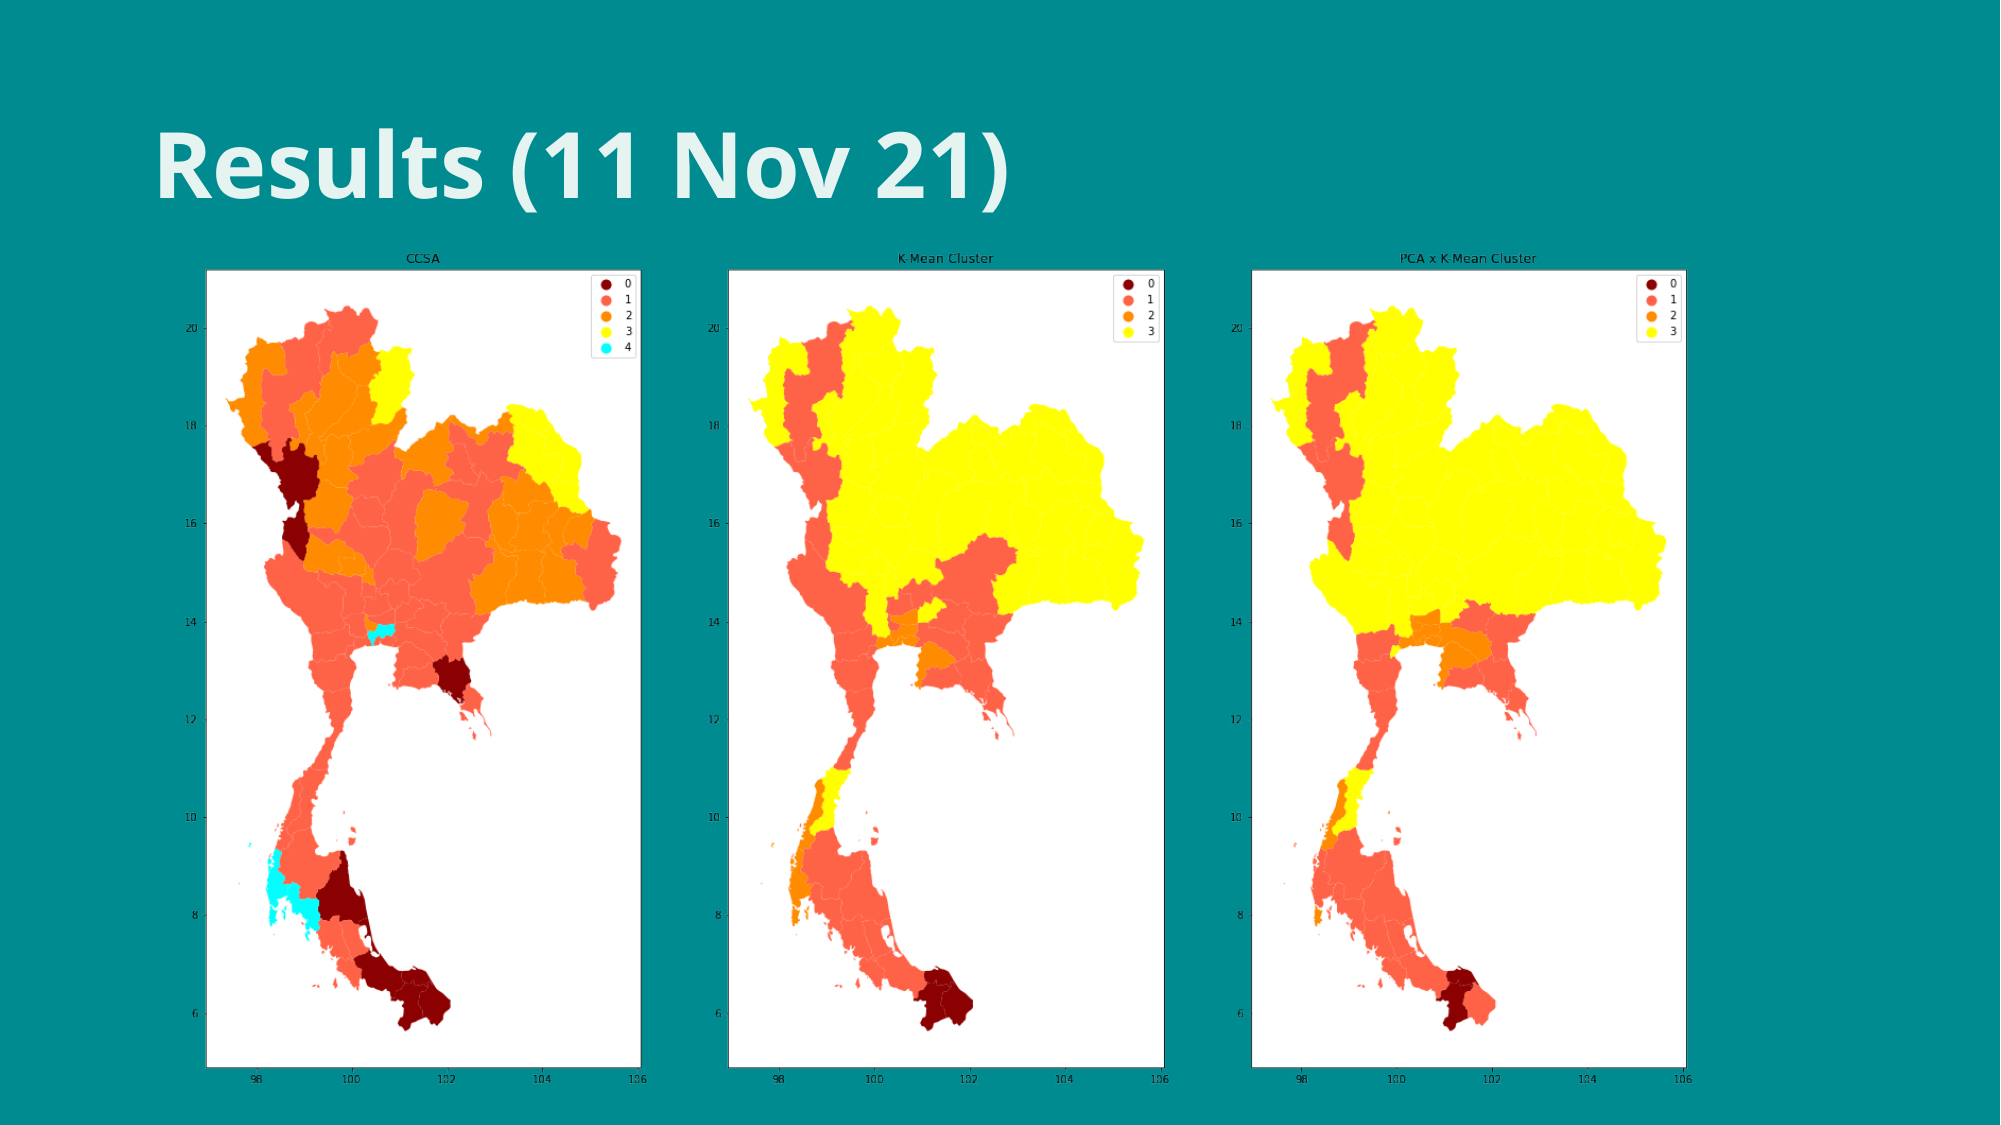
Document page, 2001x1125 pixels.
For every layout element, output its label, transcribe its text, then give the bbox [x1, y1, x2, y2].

title Results (11 Nov 21) [137, 59, 1863, 278]
picture [177, 245, 1700, 1094]
